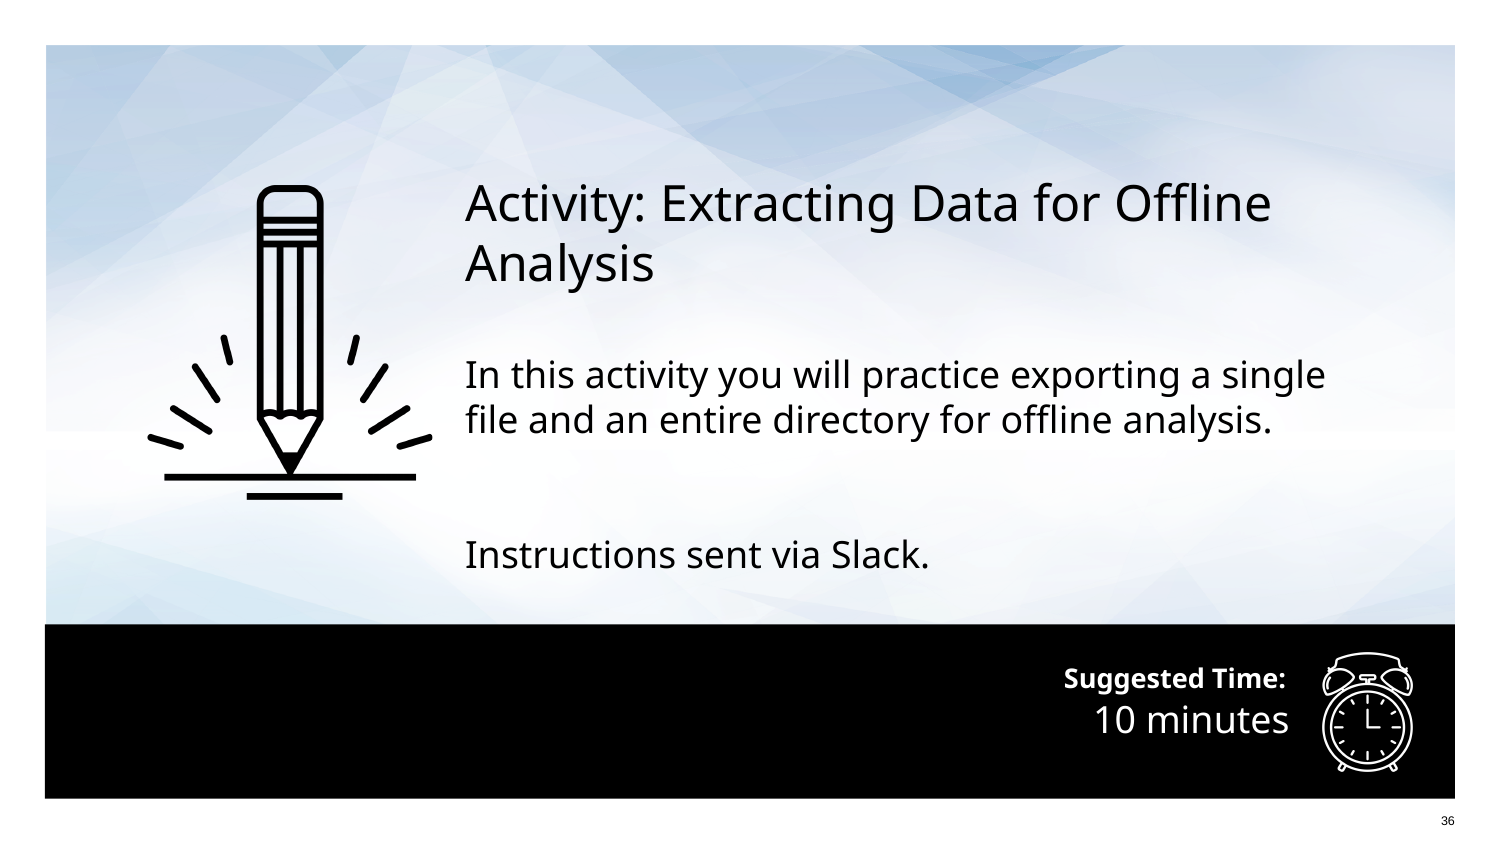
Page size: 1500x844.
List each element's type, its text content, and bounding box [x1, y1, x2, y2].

picture [45, 46, 1455, 171]
title Activity: Extracting Data for Offline Analysis In this activity you will practice exporting a single file and an entire directory for offline analysis. Instructions sent via Slack. [44, 171, 1455, 625]
title 10 minutes [0, 694, 1455, 799]
slide_number 36 [1412, 813, 1455, 831]
picture [1322, 652, 1413, 694]
